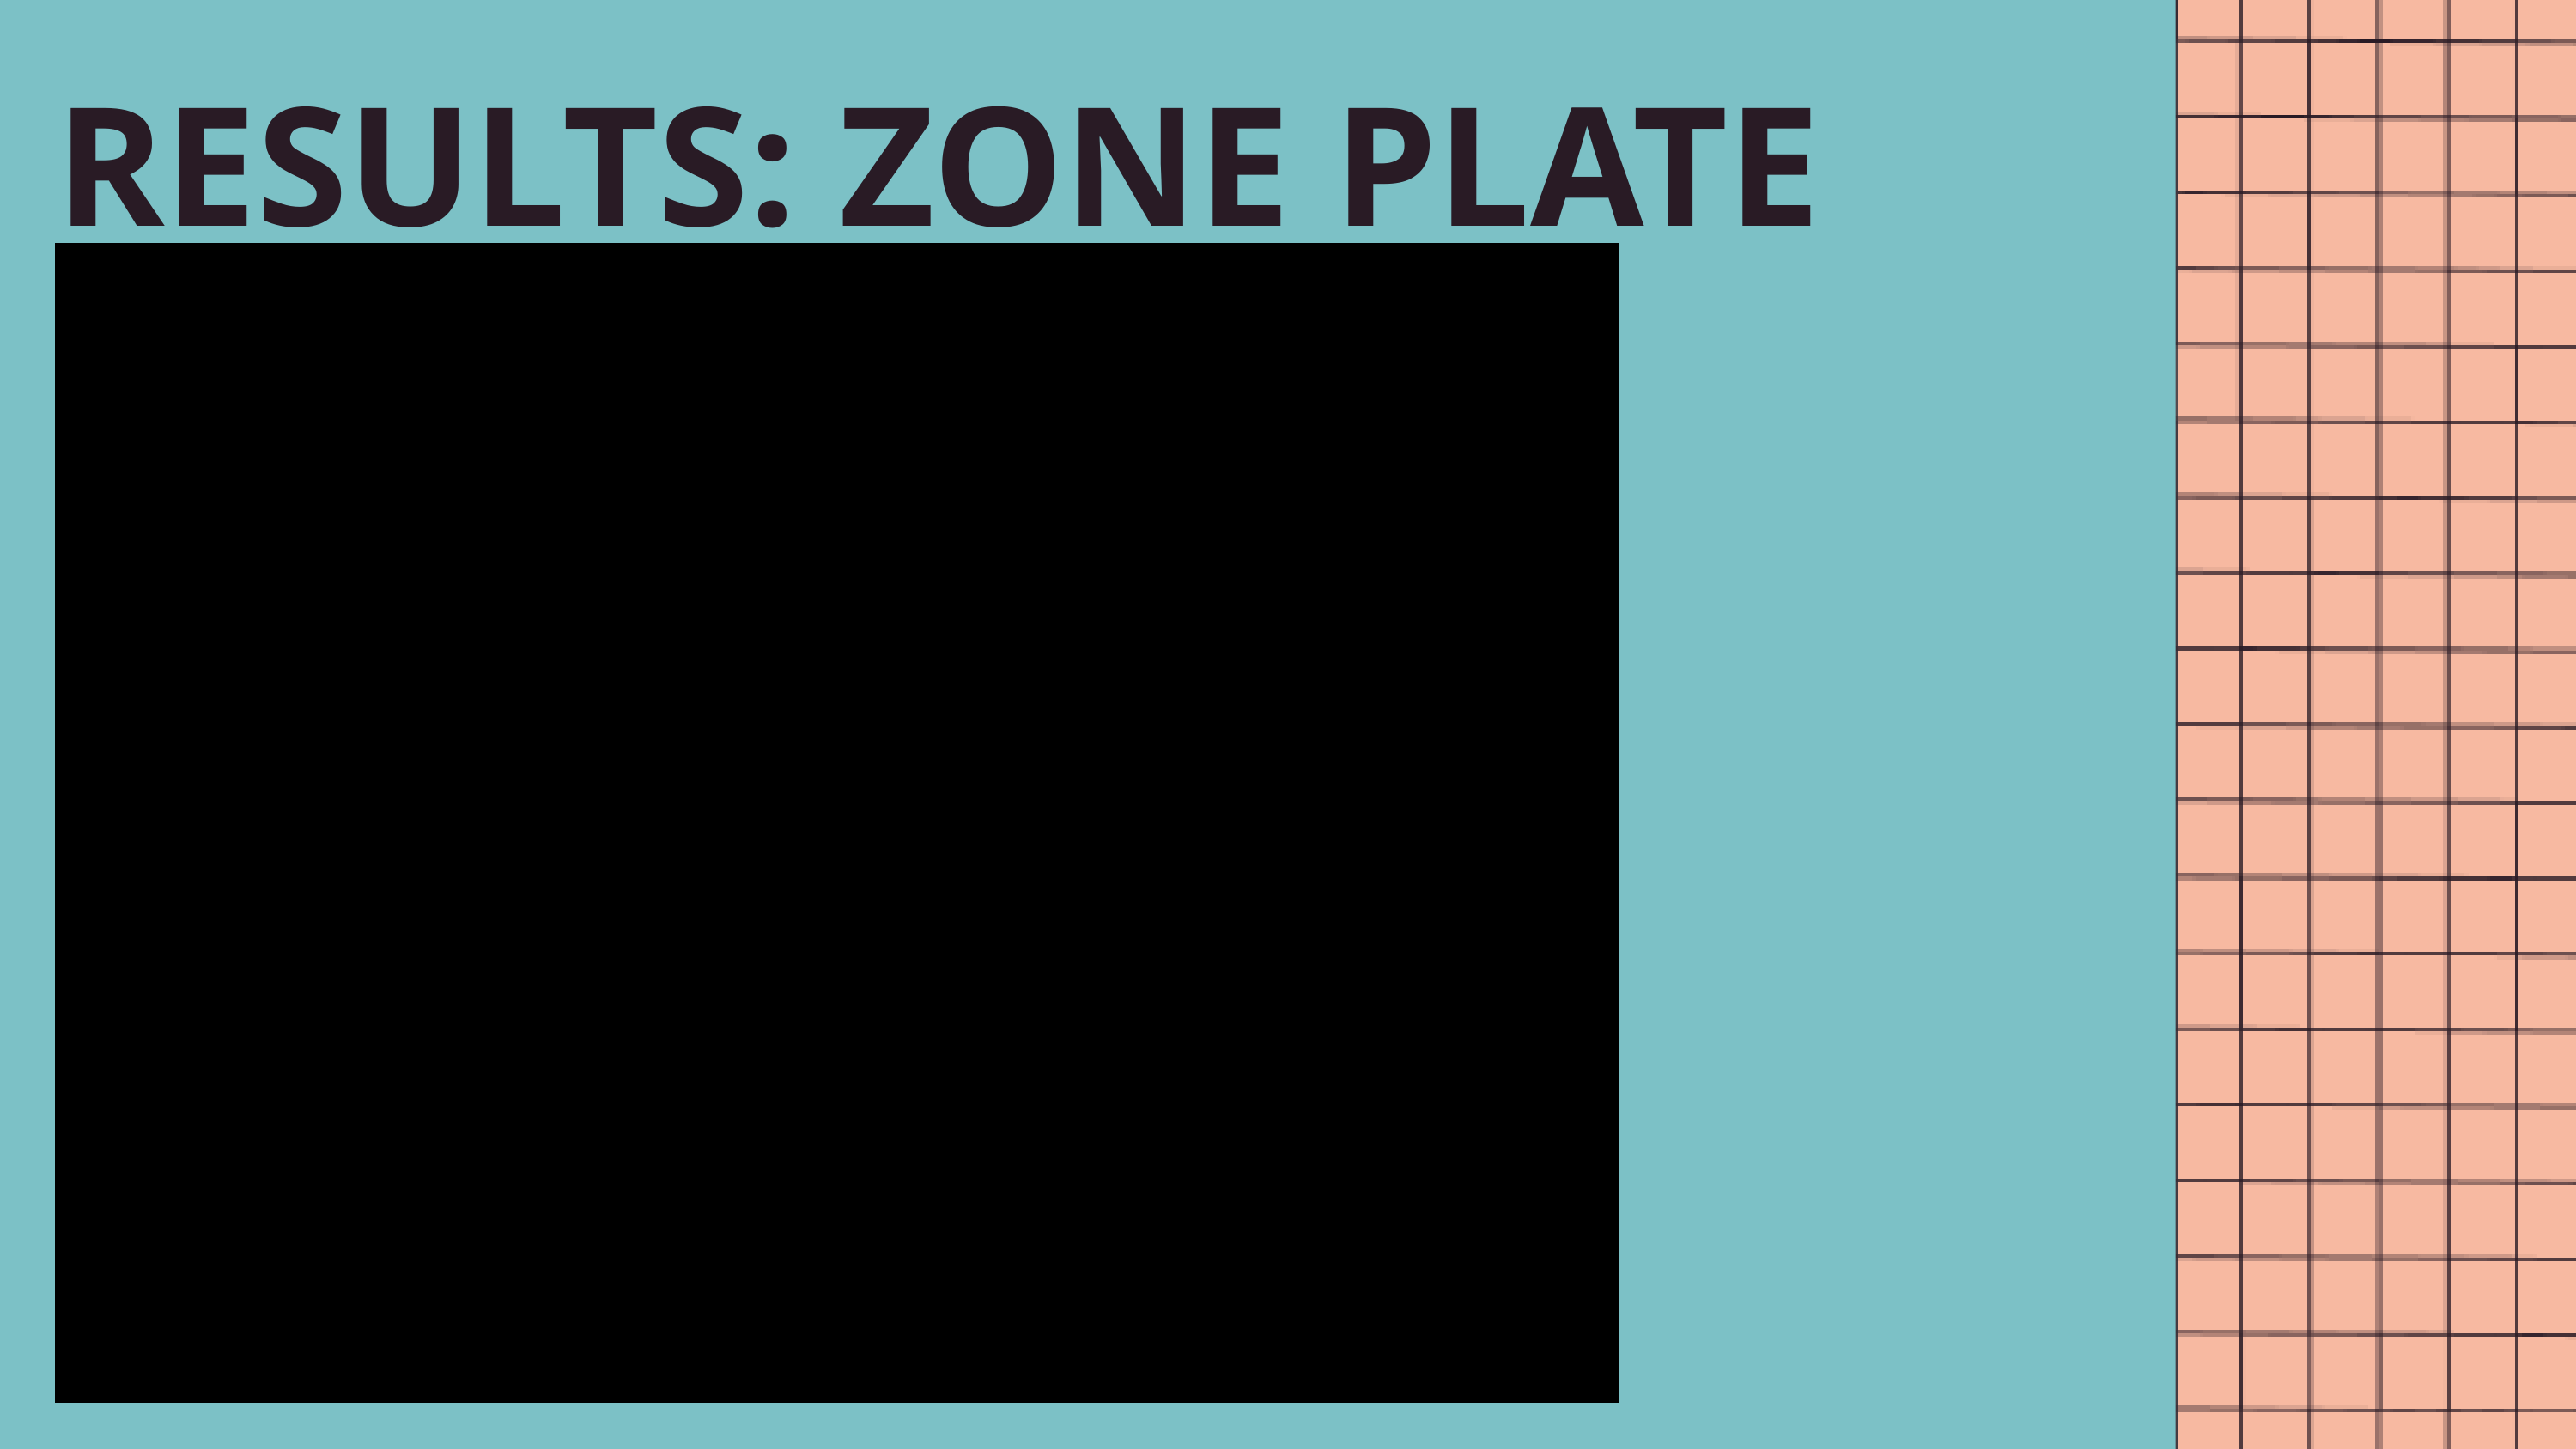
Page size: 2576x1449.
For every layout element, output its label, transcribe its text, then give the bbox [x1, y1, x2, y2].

picture [55, 243, 1619, 1403]
text_box [2175, 0, 2576, 1449]
text_box RESULTS: ZONE PLATE [55, 74, 2176, 264]
